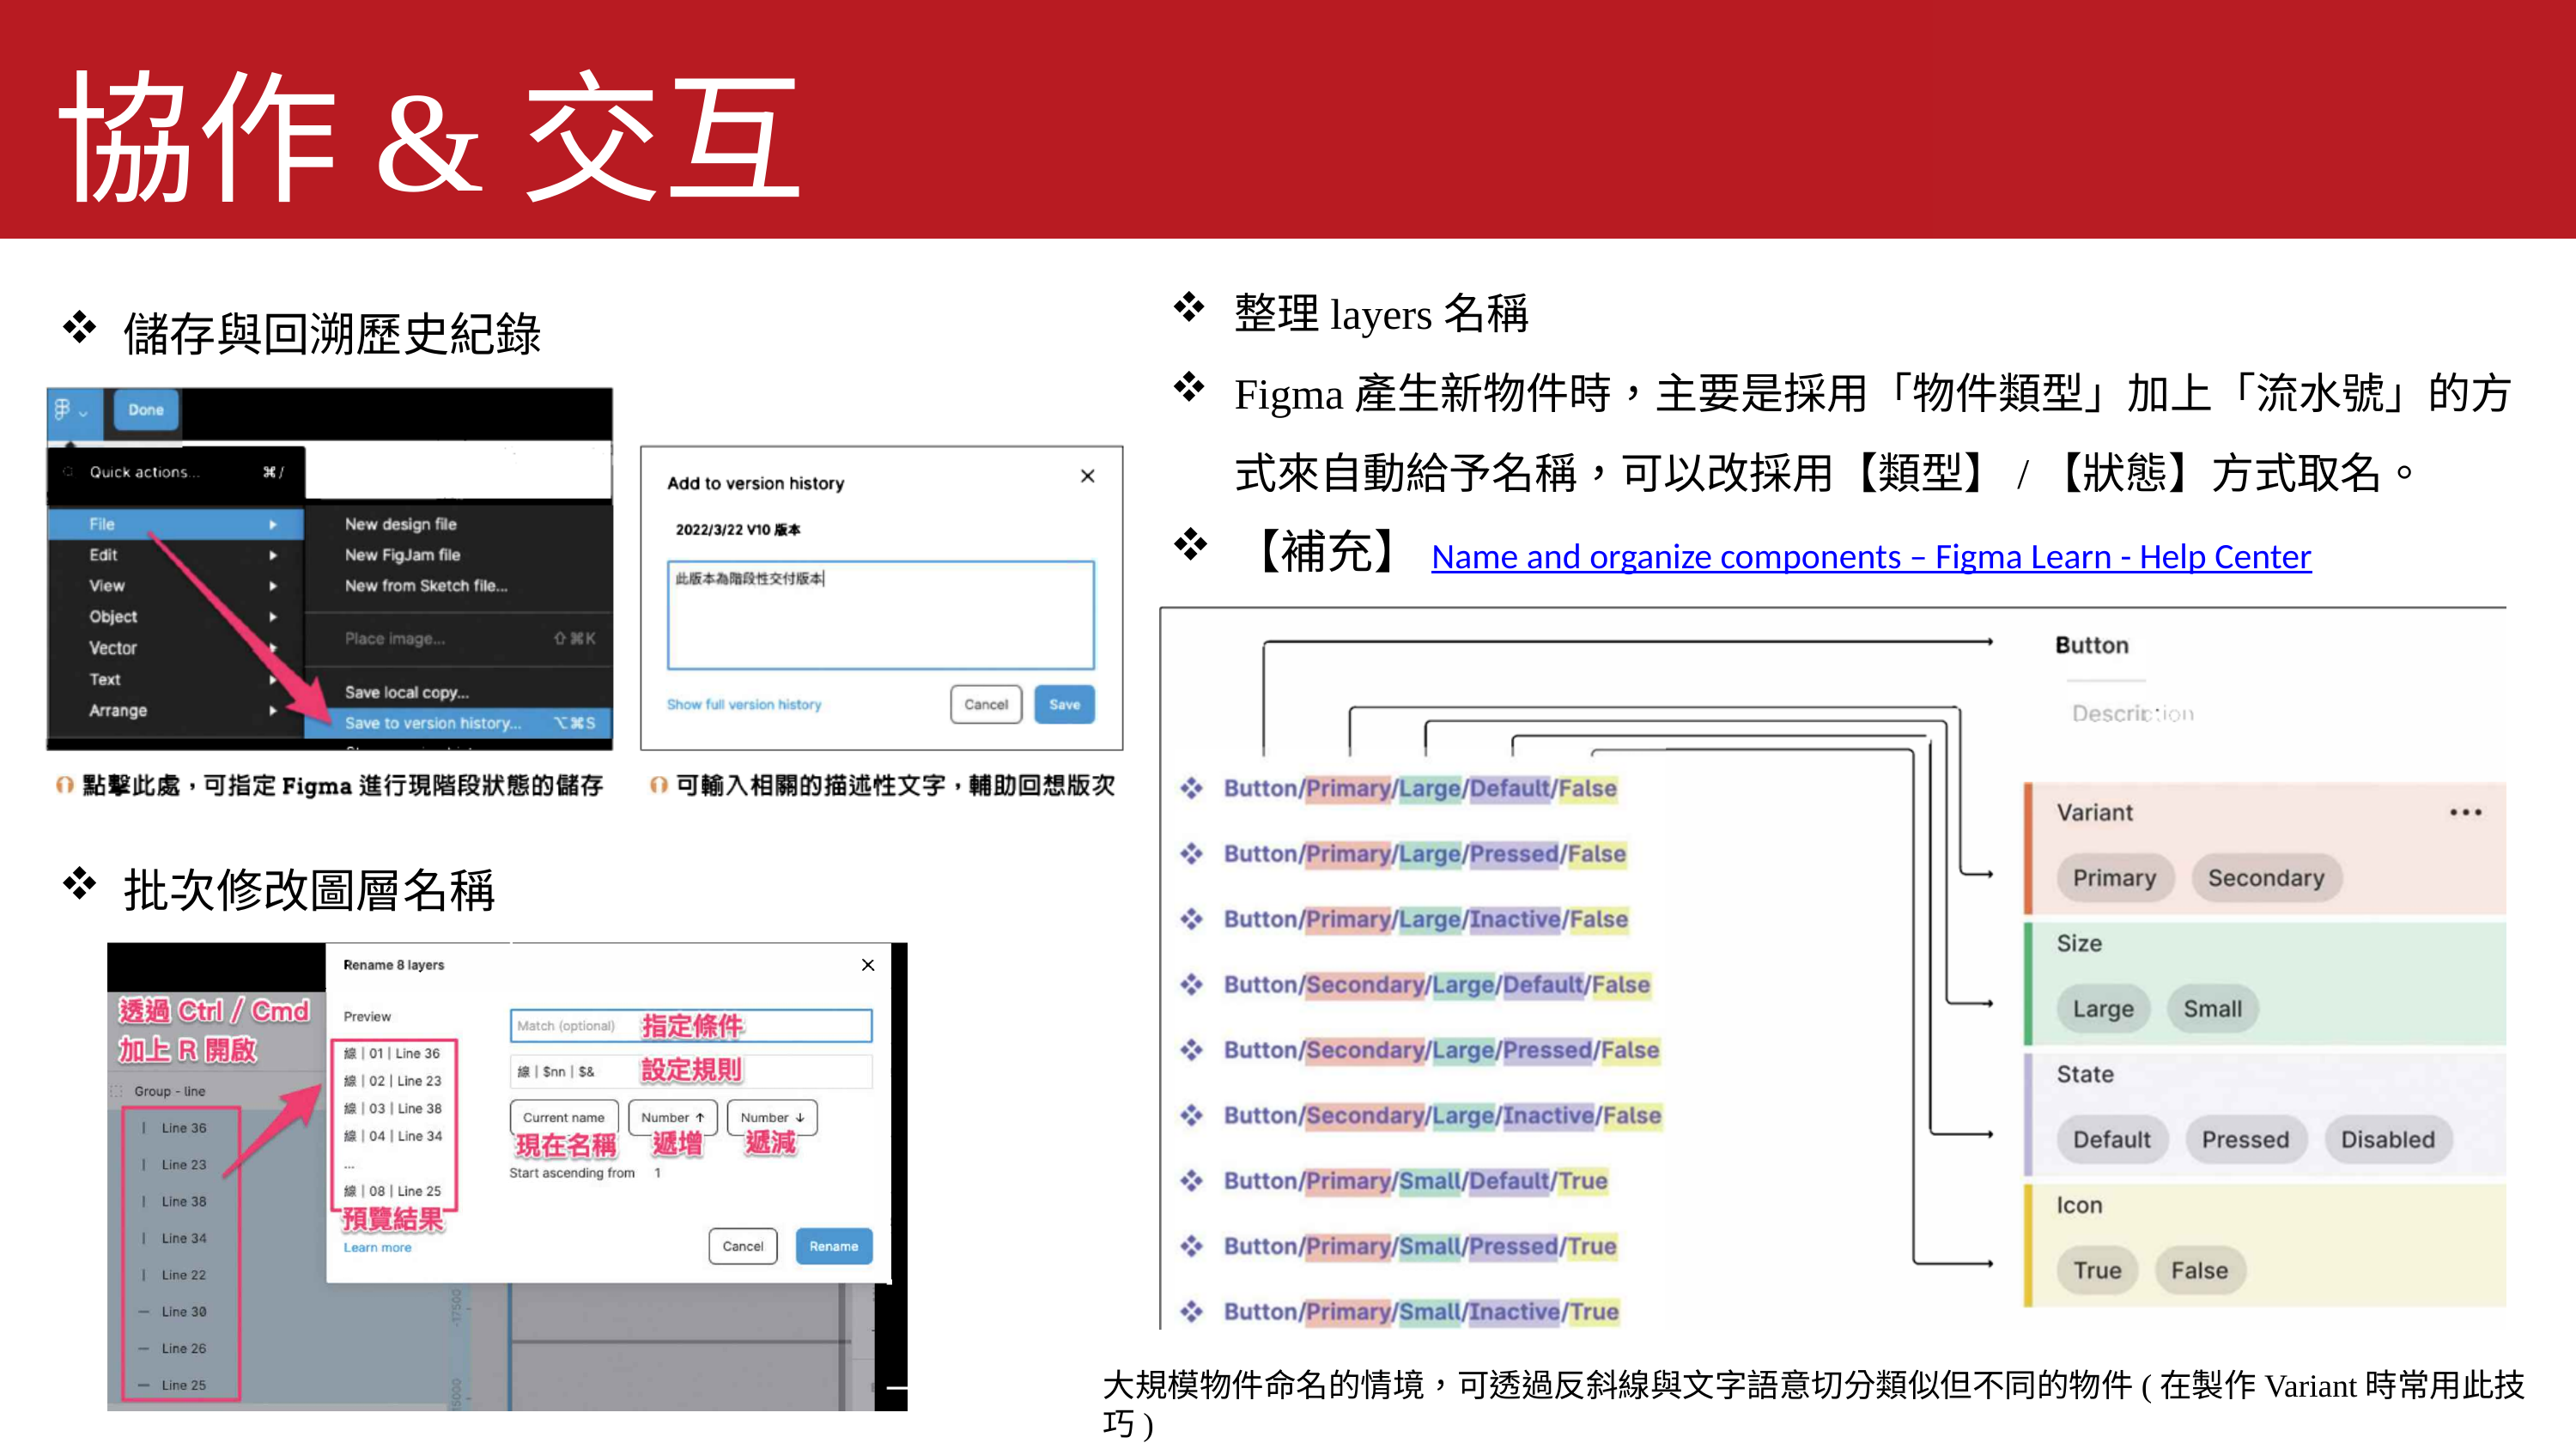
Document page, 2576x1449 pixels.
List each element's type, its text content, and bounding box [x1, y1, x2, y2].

text_box 儲存與回溯歷史紀錄 [58, 280, 1084, 361]
text_box 整理layers名稱 Figma產生新物件時，主要是採用「物件類型」加上「流水號」的方式來自動給予名稱，可以改採用【類型】/【狀態】方式取名。 【補充】Name and organize components – Figma Learn - Help Center [1170, 257, 2523, 579]
picture [1158, 605, 2506, 1331]
text_box 批次修改圖層名稱 [58, 837, 1084, 918]
picture [39, 379, 1129, 807]
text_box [0, 0, 2576, 239]
picture [106, 939, 908, 1411]
text_box 大規模物件命名的情境，可透過反斜線與文字語意切分類似但不同的物件(在製作Variant時常用此技巧) [1091, 1358, 2574, 1449]
